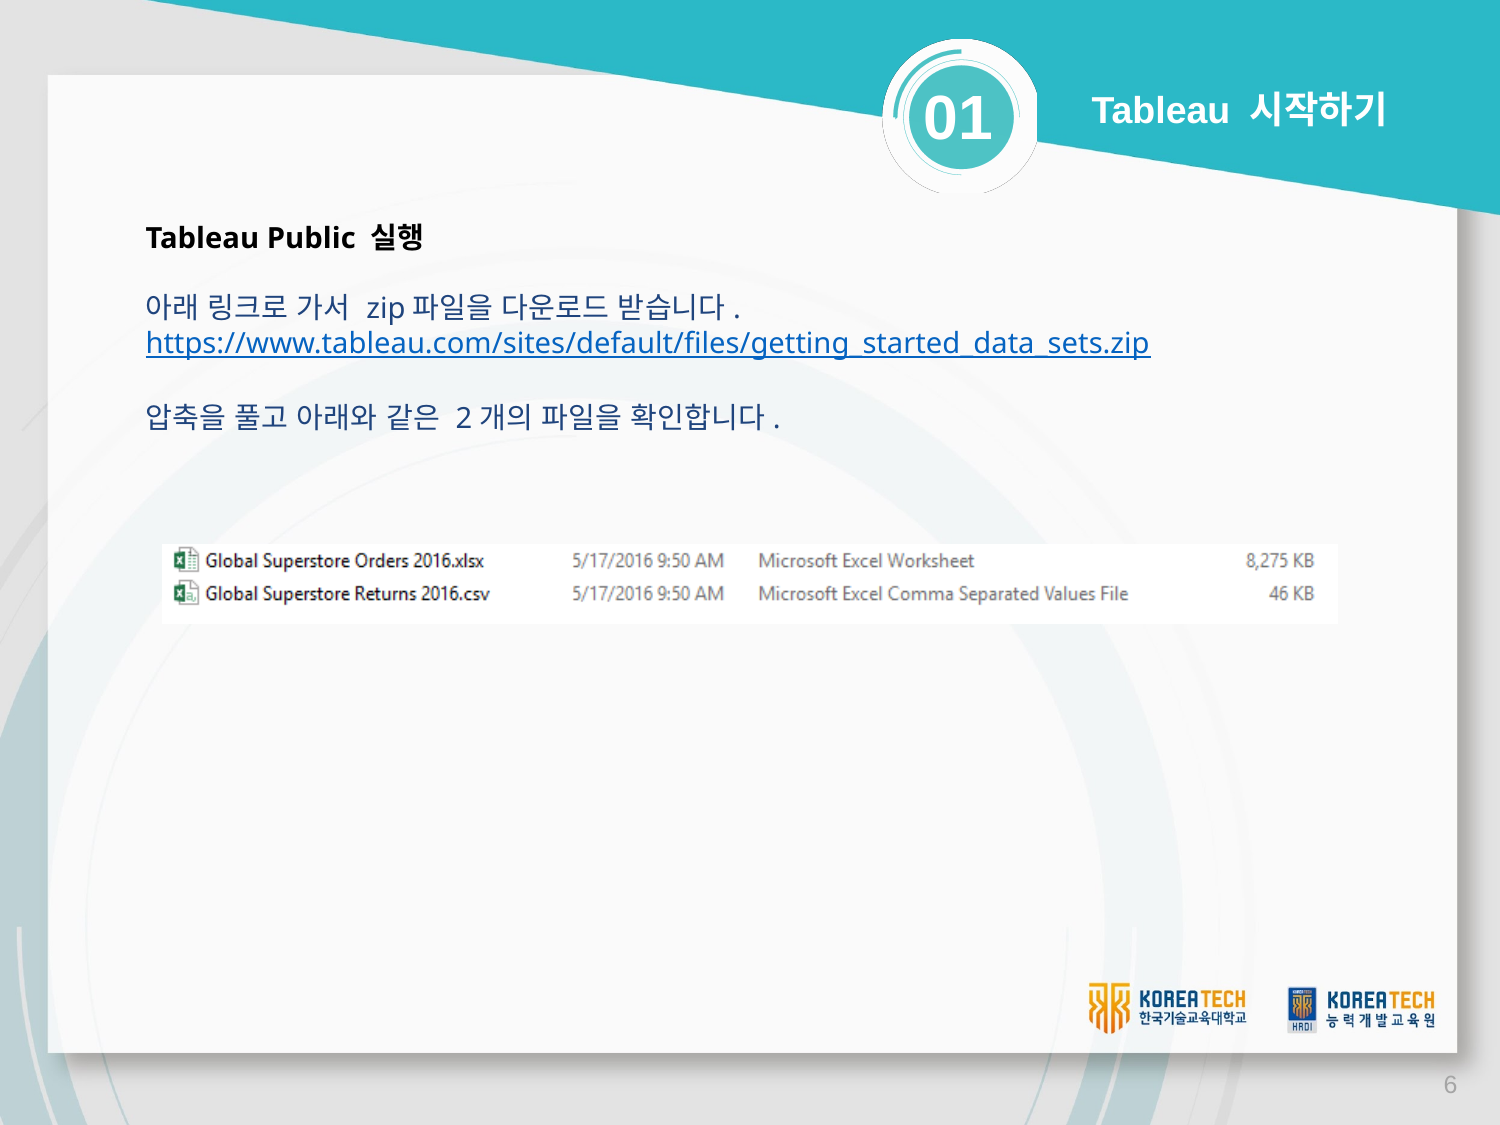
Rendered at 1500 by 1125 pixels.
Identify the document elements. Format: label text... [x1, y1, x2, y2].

text_box Tableau 시작하기 [1046, 78, 1433, 140]
picture [0, 0, 1500, 1125]
slide_number 6 [1225, 1053, 1473, 1114]
text_box Tableau Public 실행 아래 링크로 가서 zip파일을 다운로드 받습니다. https://www.tableau.com/sites/default/files/getting_started_data_sets.zip 압축을 풀고 아래와 같은 2개의 파일을 확인합니다. [130, 204, 1370, 485]
